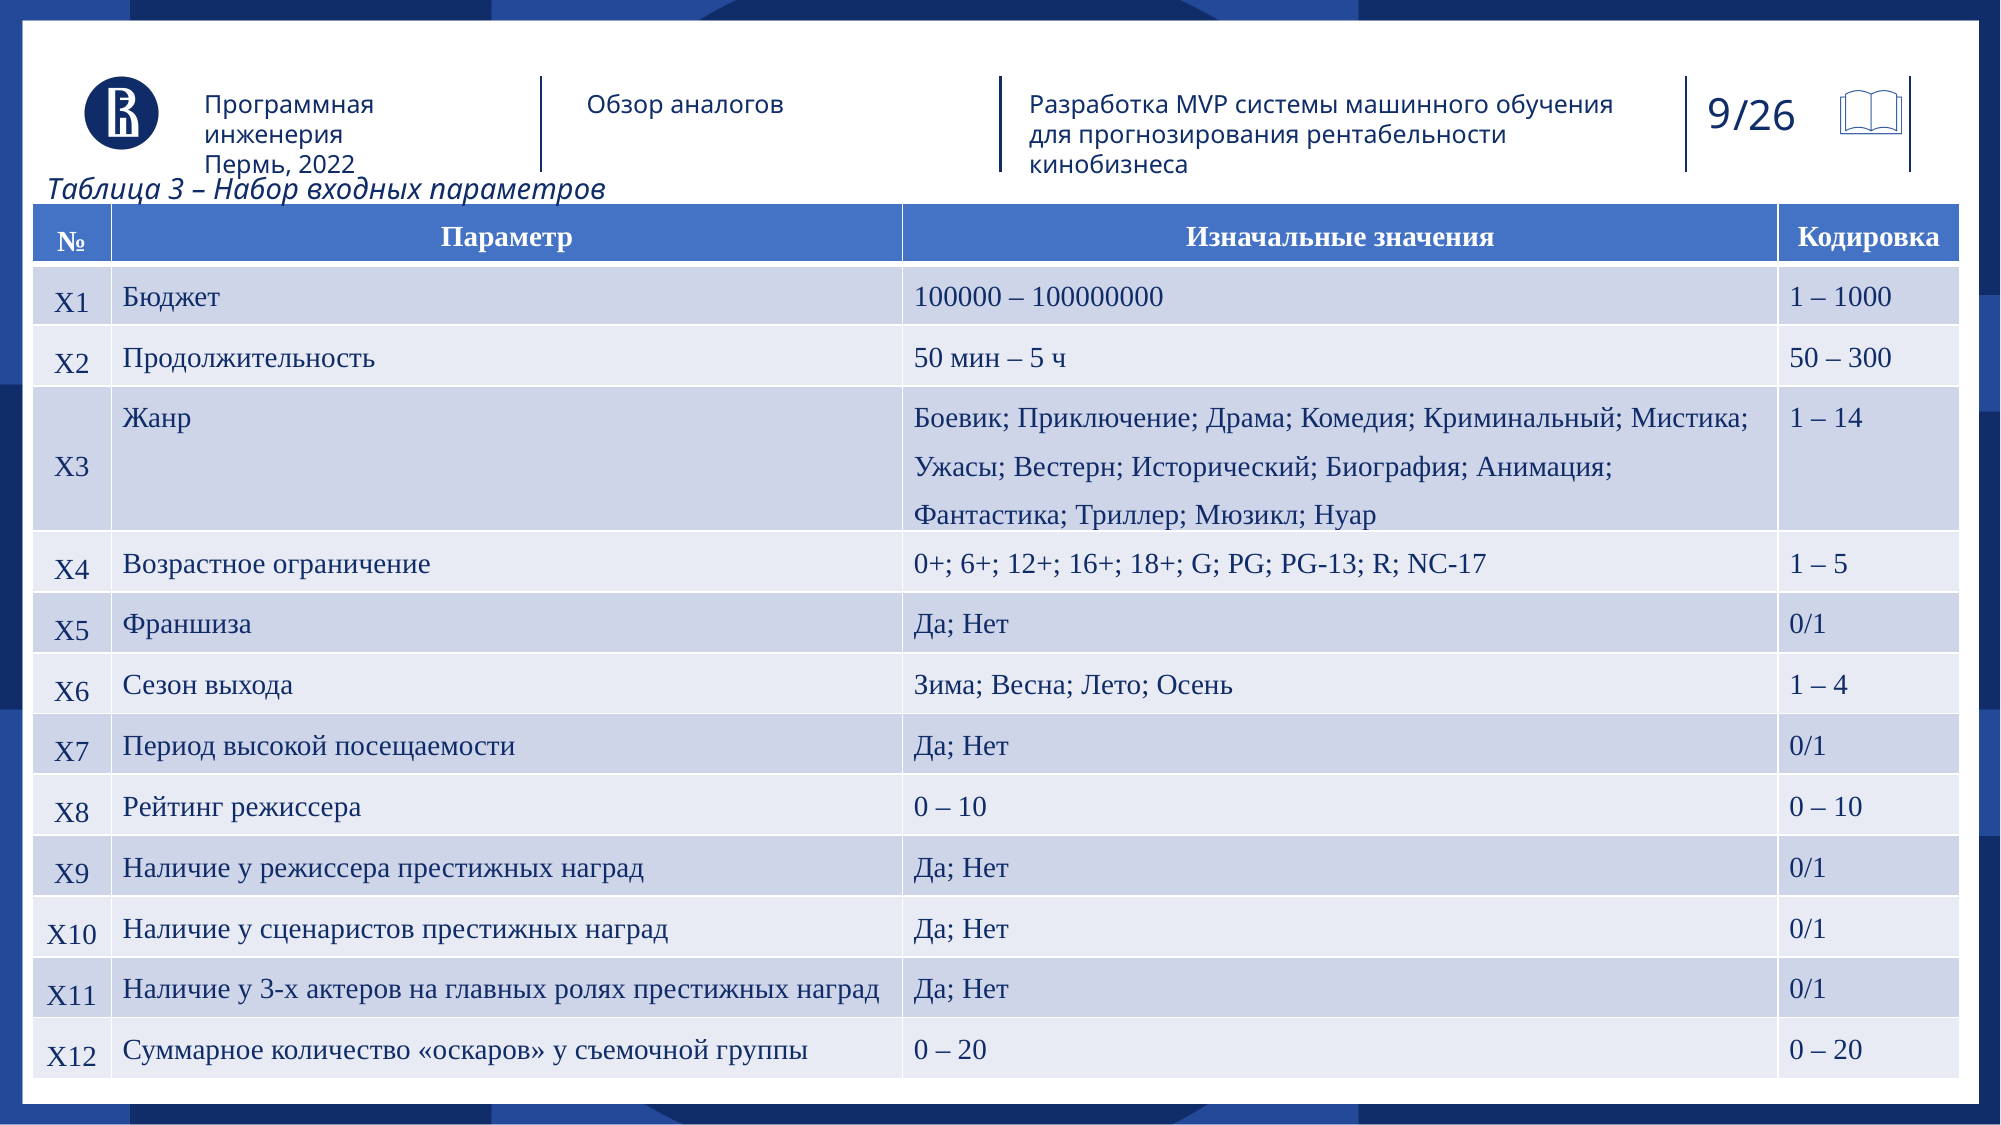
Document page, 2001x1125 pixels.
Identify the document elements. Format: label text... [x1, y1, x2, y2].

table_cell X11 [33, 958, 111, 1017]
table_cell 0+; 6+; 12+; 16+; 18+; G; PG; PG-13; R; NC-17 [903, 532, 1777, 591]
table_cell Да; Нет [903, 714, 1777, 773]
table_cell X8 [33, 775, 111, 834]
table_cell 1 – 5 [1779, 532, 1959, 591]
table_cell X1 [33, 267, 111, 324]
table_cell 0 – 10 [1779, 775, 1959, 834]
table_cell Да; Нет [903, 897, 1777, 956]
table_cell 1 – 4 [1779, 654, 1959, 713]
table_cell X6 [33, 654, 111, 713]
table_cell Бюджет [112, 267, 902, 324]
table_cell Да; Нет [903, 593, 1777, 652]
table_cell 0/1 [1779, 836, 1959, 895]
table_cell Да; Нет [903, 958, 1777, 1017]
list Разработка MVP системы машинного обучения для прогнозирования рентабельности кинобизнеса [1029, 88, 1657, 156]
table_cell Сезон выхода [112, 654, 902, 713]
table_header Параметр [112, 204, 902, 261]
table_cell Боевик; Приключение; Драма; Комедия; Криминальный; Мистика; Ужасы; Вестерн; Исторический; Биография; Анимация; Фантастика; Триллер; Мюзикл; Нуар [903, 387, 1777, 530]
table_cell 0/1 [1779, 958, 1959, 1017]
table_cell Наличие у режиссера престижных наград [112, 836, 902, 895]
text_box /26 [1733, 88, 1832, 156]
table_cell X3 [33, 387, 111, 530]
list Обзор аналогов [586, 88, 927, 156]
table_cell X12 [33, 1018, 111, 1078]
table_cell X2 [33, 326, 111, 385]
text_box Таблица 3 – Набор входных параметров [31, 162, 745, 213]
table_cell 1 – 1000 [1779, 267, 1959, 324]
table_cell Жанр [112, 387, 902, 530]
table_cell Продолжительность [112, 326, 902, 385]
table_header Изначальные значения [903, 204, 1777, 261]
table_cell Рейтинг режиссера [112, 775, 902, 834]
table_cell Суммарное количество «оскаров» у съемочной группы [112, 1018, 902, 1078]
table_cell Наличие у 3-х актеров на главных ролях престижных наград [112, 958, 902, 1017]
list Программная инженерия Пермь, 2022 [204, 88, 500, 157]
table_cell 50 мин – 5 ч [903, 326, 1777, 385]
table_cell 0 – 20 [903, 1018, 1777, 1078]
table_cell 0 – 20 [1779, 1018, 1959, 1078]
table_cell Франшиза [112, 593, 902, 652]
table_header № [33, 213, 111, 261]
table_cell 100000 – 100000000 [903, 267, 1777, 324]
table_cell X5 [33, 593, 111, 652]
table_cell X4 [33, 532, 111, 591]
table_header Кодировка [1779, 204, 1959, 261]
table_cell X10 [33, 897, 111, 956]
table_cell Наличие у сценаристов престижных наград [112, 897, 902, 956]
picture [0, 0, 2001, 1125]
table_cell Зима; Весна; Лето; Осень [903, 654, 1777, 713]
table_cell 50 – 300 [1779, 326, 1959, 385]
table_cell 0 – 10 [903, 775, 1777, 834]
table_cell 0/1 [1779, 593, 1959, 652]
table_cell X9 [33, 836, 111, 895]
table_cell Период высокой посещаемости [112, 714, 902, 773]
table_cell 0/1 [1779, 714, 1959, 773]
table_cell 1 – 14 [1779, 387, 1959, 530]
table_cell Возрастное ограничение [112, 532, 902, 591]
table_cell Да; Нет [903, 836, 1777, 895]
table_cell X7 [33, 714, 111, 773]
table_cell 0/1 [1779, 897, 1959, 956]
